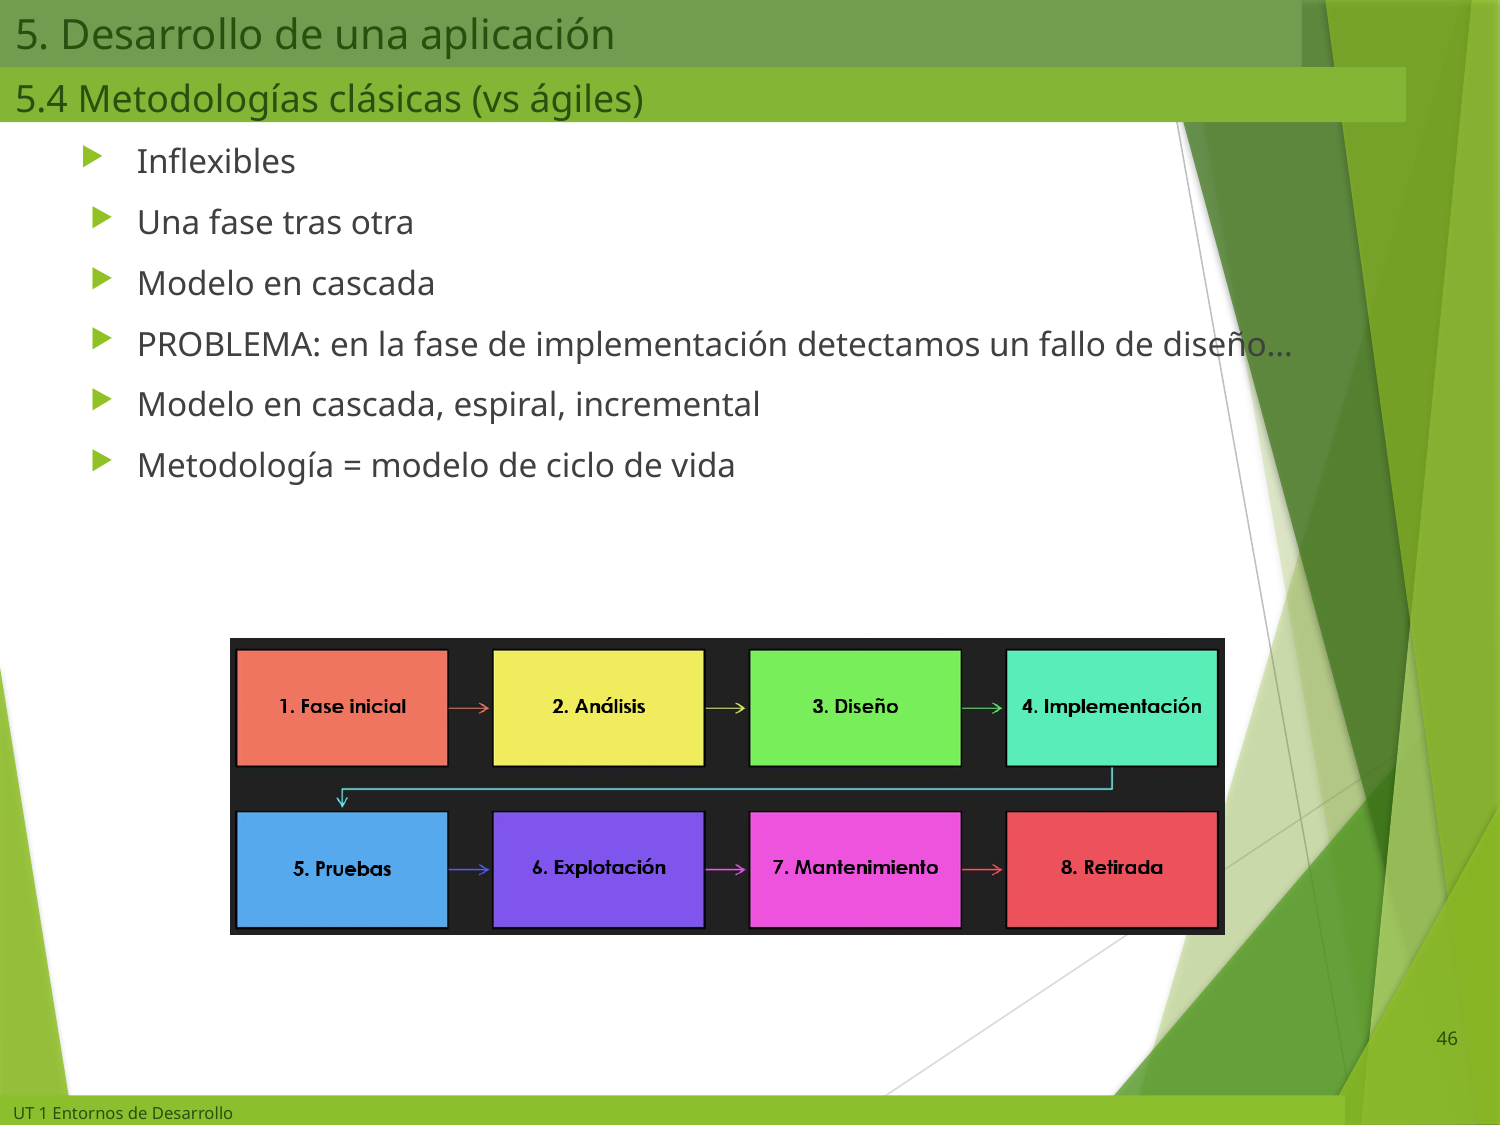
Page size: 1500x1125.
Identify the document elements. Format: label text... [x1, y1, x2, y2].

picture [229, 637, 1226, 936]
title 5. Desarrollo de una aplicación [0, 0, 1302, 67]
slide_number 46 [1389, 1009, 1474, 1070]
list 5.4 Metodologías clásicas (vs ágiles) Inflexibles Una fase tras otra Modelo en cascada PROBLEMA: en la fase de implementación detectamos un fallo de diseño… Modelo en cascada, espiral, incremental Metodología = modelo de ciclo de vida [0, 67, 1406, 123]
